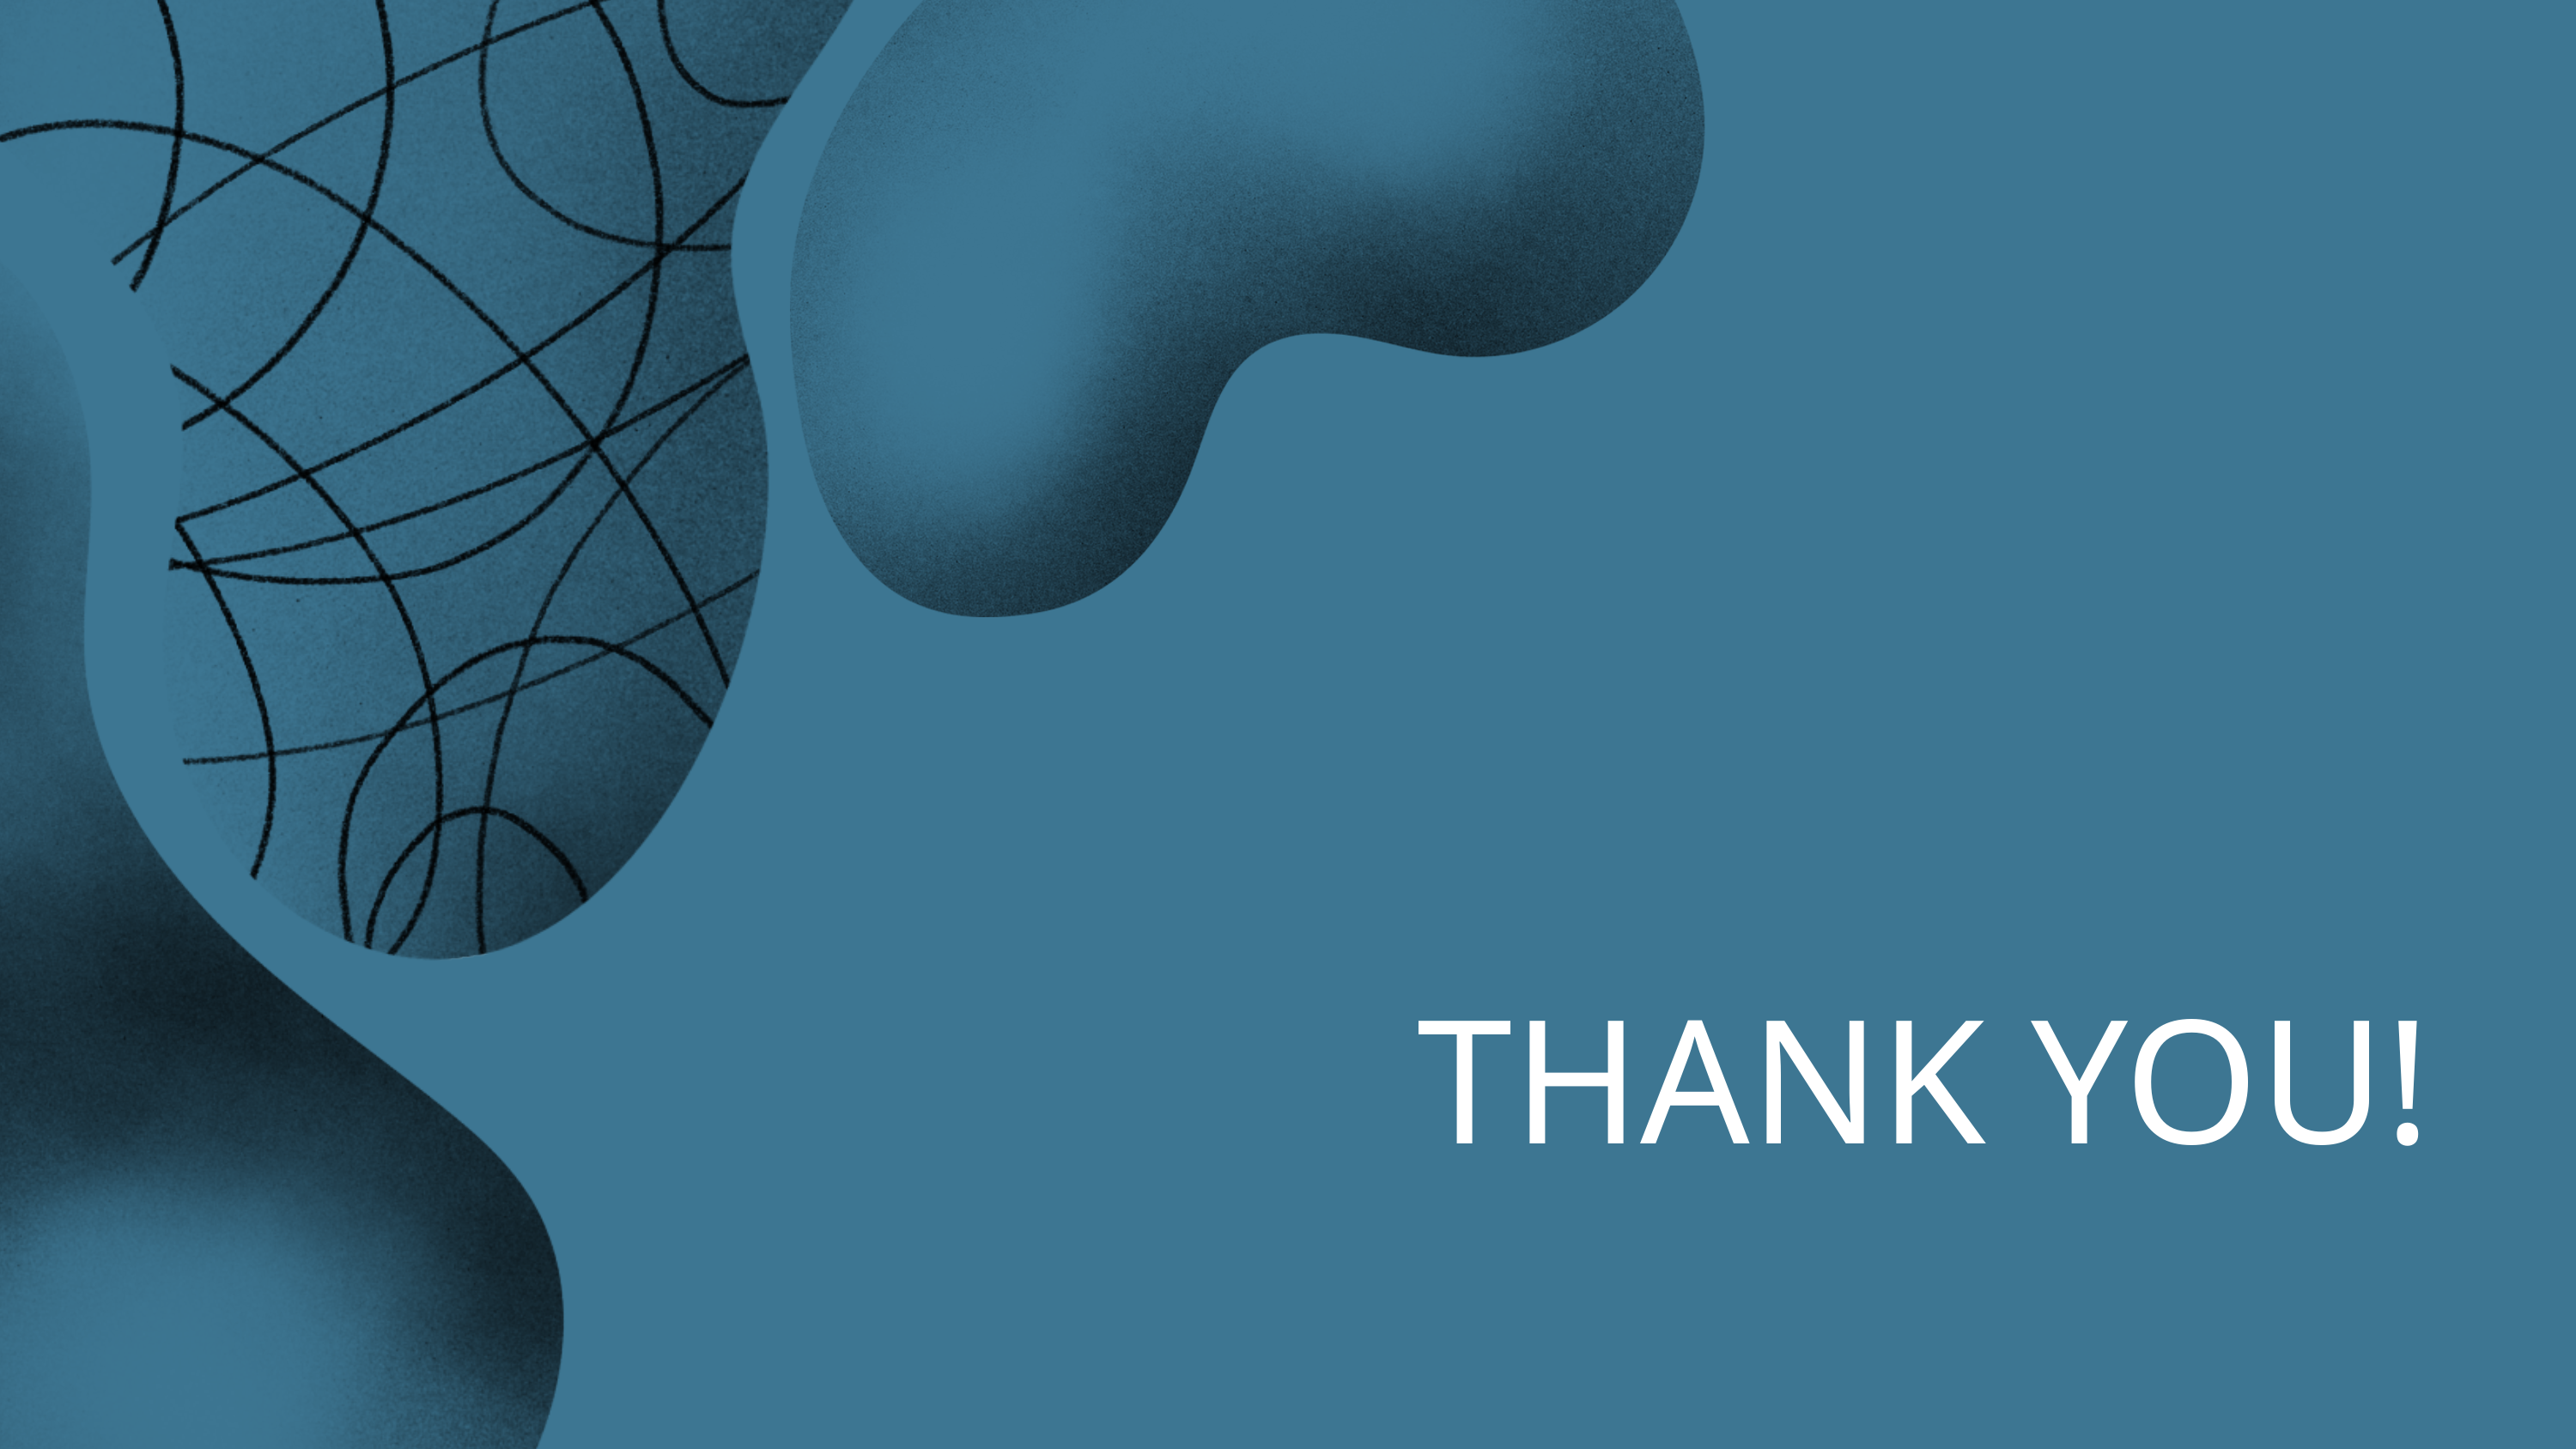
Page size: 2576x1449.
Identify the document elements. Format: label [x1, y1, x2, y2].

picture [0, 0, 1705, 1449]
text_box [878, 973, 2432, 1277]
